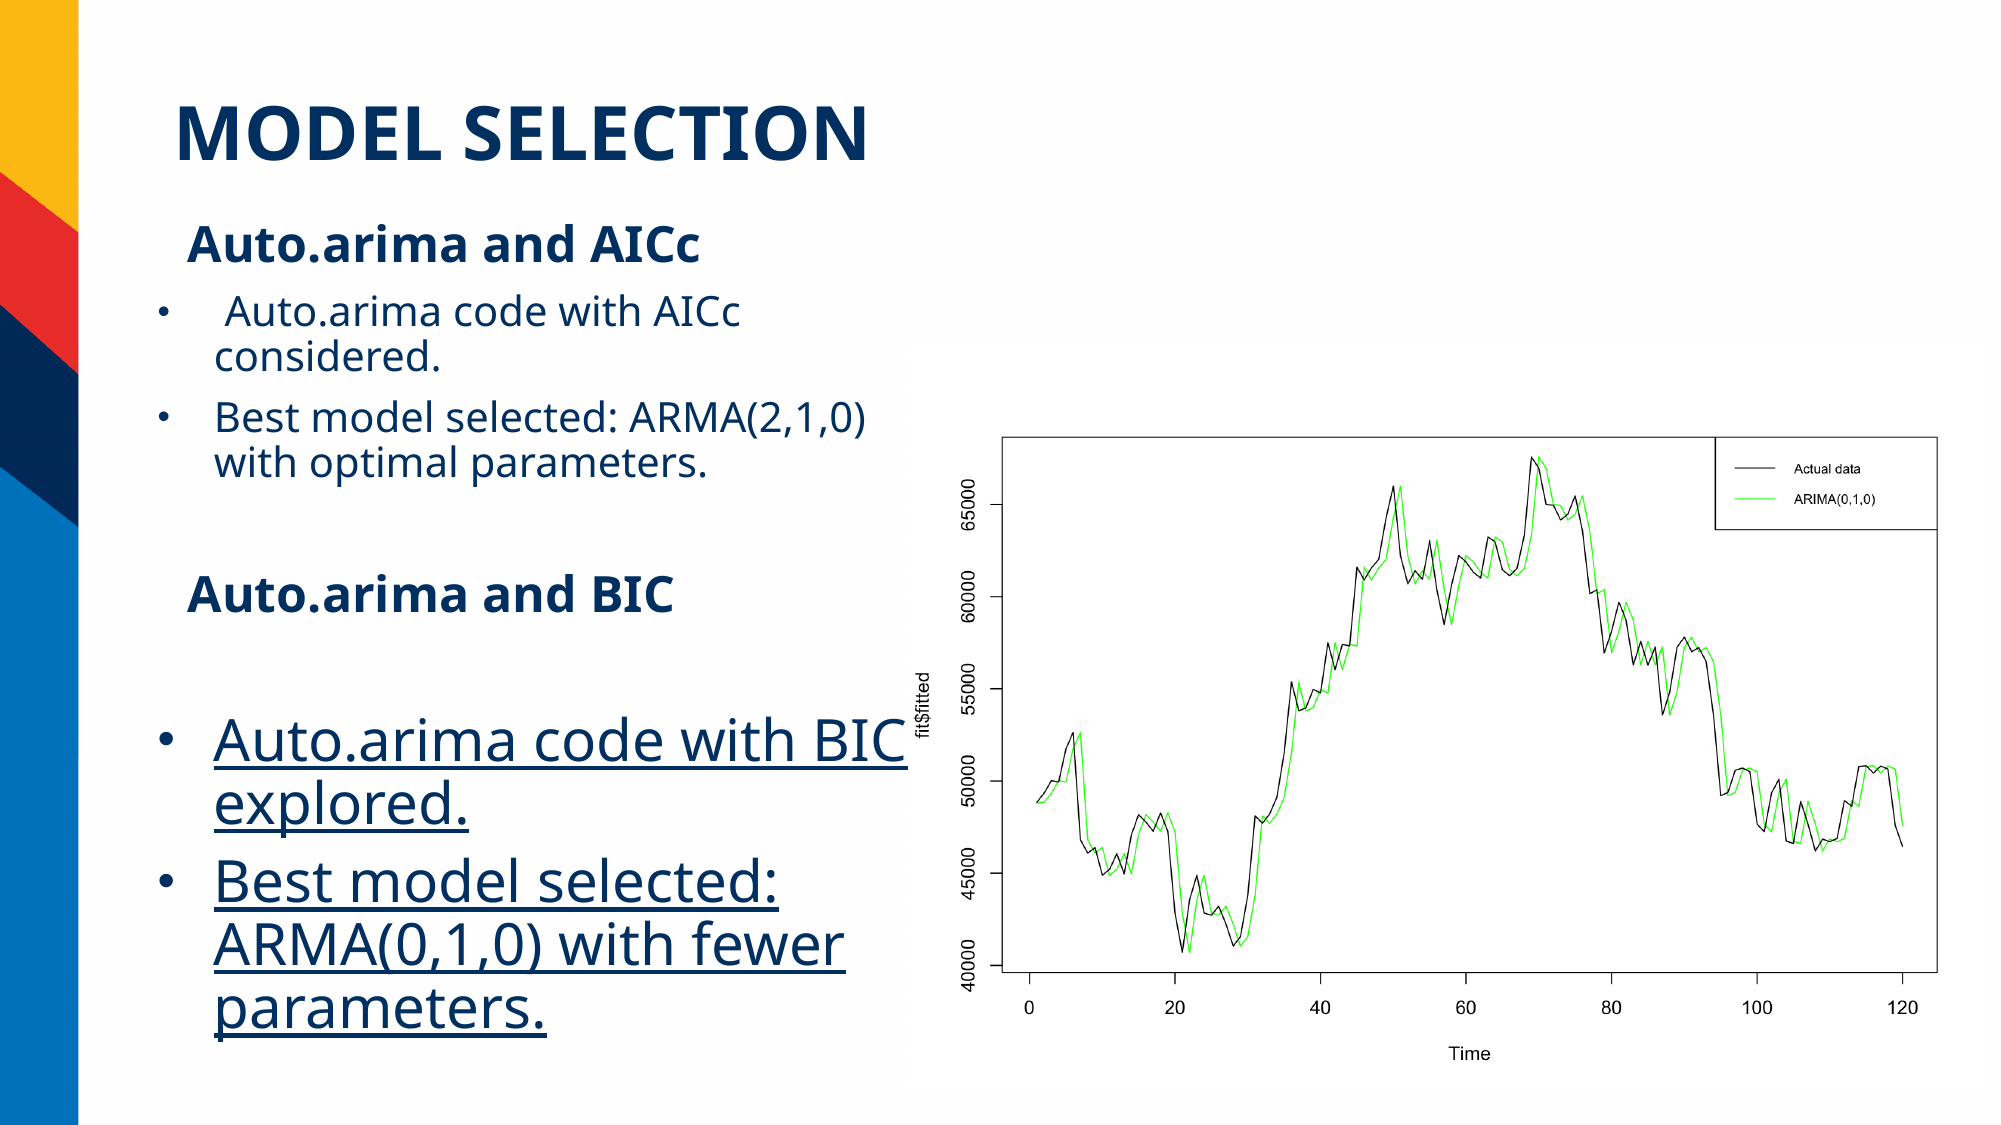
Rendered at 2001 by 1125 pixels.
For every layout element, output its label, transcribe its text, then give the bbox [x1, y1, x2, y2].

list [908, 343, 1985, 1089]
text_box Auto.arima and AICc [173, 211, 1174, 281]
picture [0, 0, 2001, 1125]
title Model Selection [173, 90, 1867, 203]
list Auto.arima code with AICc considered. Best model selected: ARMA(2,1,0) with optimal parameters. Auto.arima code with BIC explored. Best model selected: ARMA(0,1,0) with fewer parameters. [157, 290, 945, 752]
